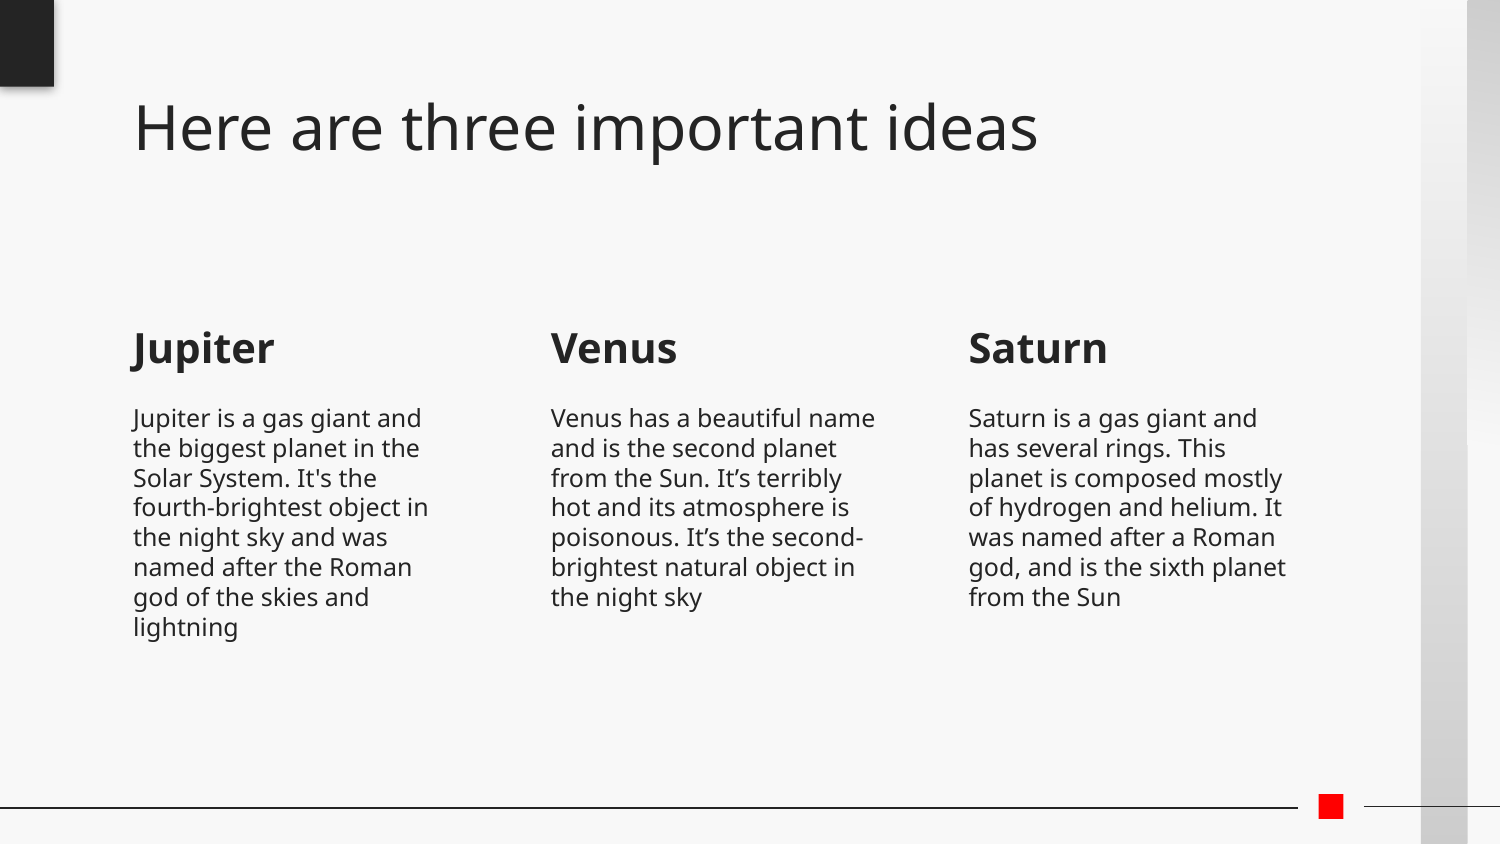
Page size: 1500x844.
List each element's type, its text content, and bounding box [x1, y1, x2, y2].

subtitle Venus [535, 305, 893, 388]
subtitle Venus has a beautiful name and is the second planet from the Sun. It’s terribly hot and its atmosphere is poisonous. It’s the second-brightest natural object in the night sky [535, 388, 893, 636]
subtitle Saturn [953, 305, 1311, 388]
title Here are three important ideas [118, 72, 1382, 167]
subtitle Jupiter is a gas giant and the biggest planet in the Solar System. It's the fourth-brightest object in the night sky and was named after the Roman god of the skies and lightning [118, 388, 475, 636]
subtitle Saturn is a gas giant and has several rings. This planet is composed mostly of hydrogen and helium. It was named after a Roman god, and is the sixth planet from the Sun [953, 388, 1311, 636]
subtitle Jupiter [118, 305, 475, 388]
